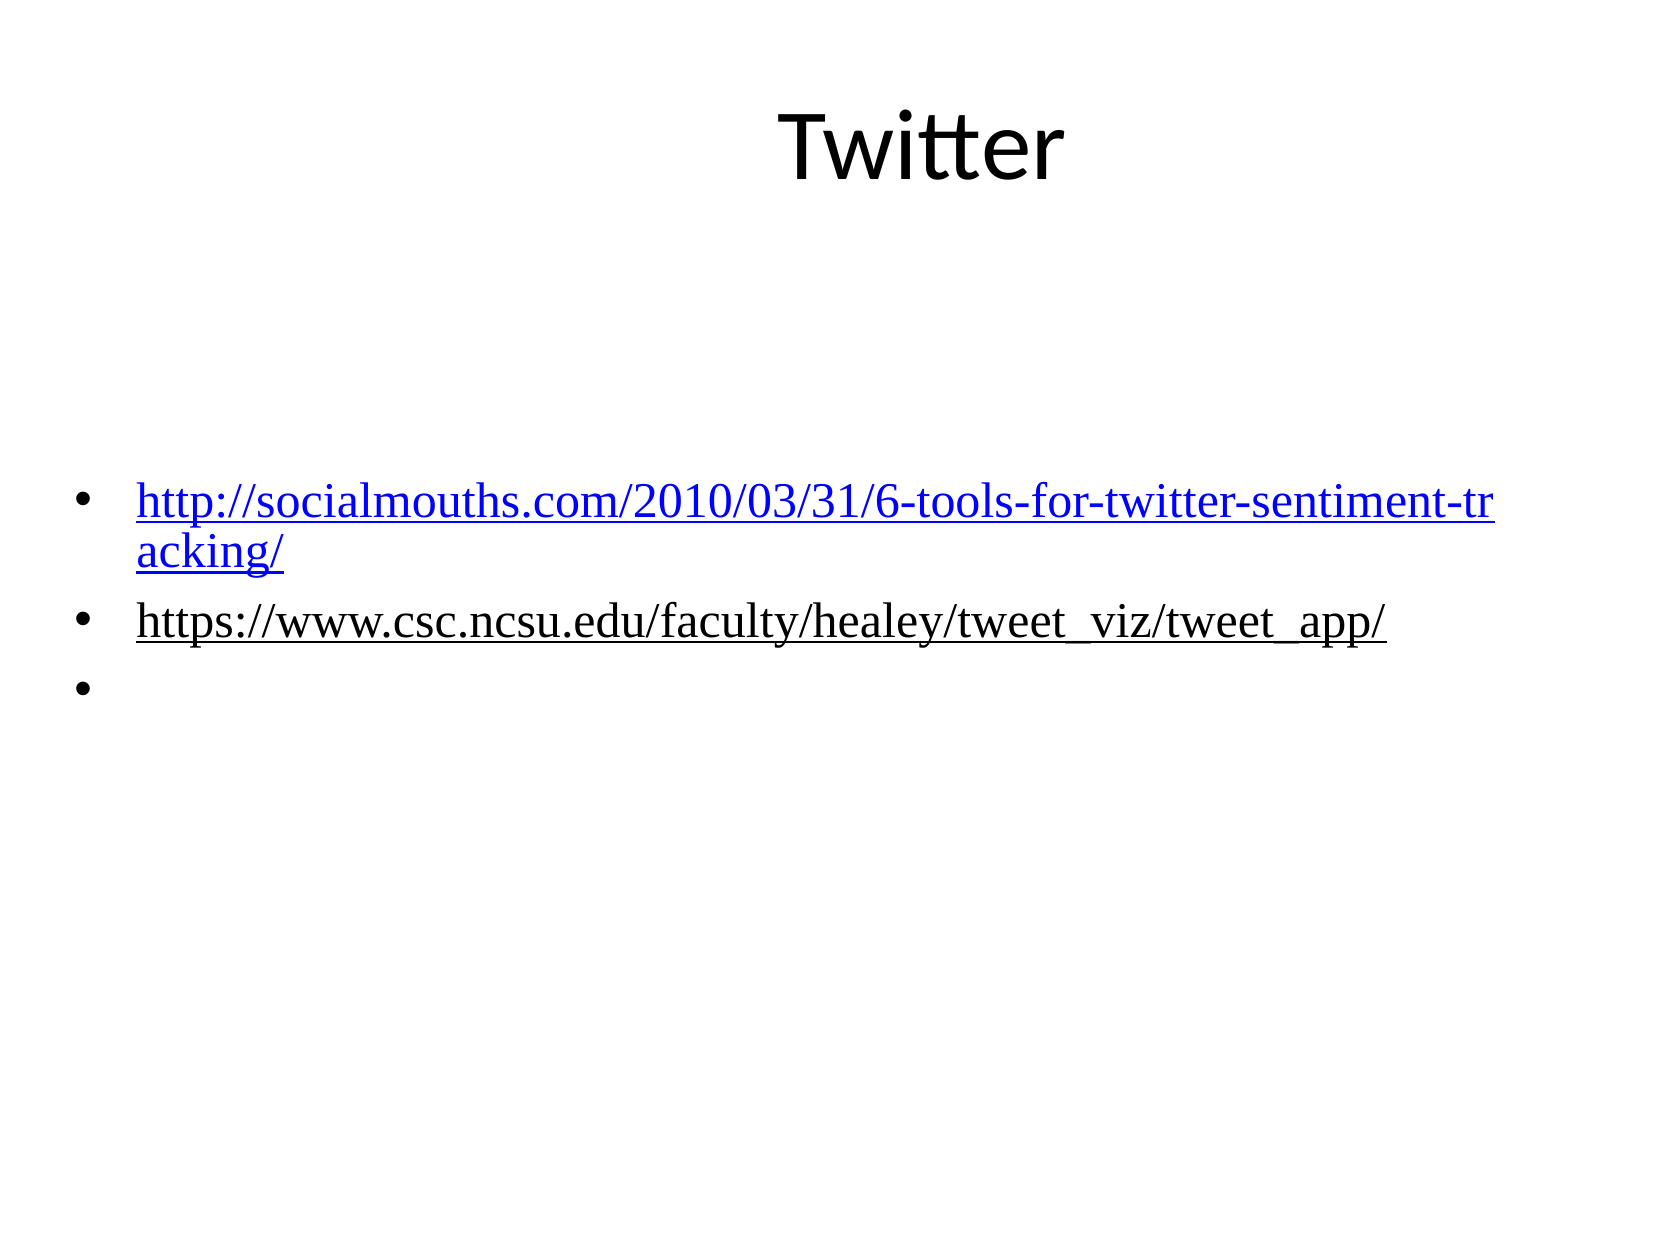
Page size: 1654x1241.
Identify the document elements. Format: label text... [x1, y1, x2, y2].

title Twitter [177, 35, 1654, 243]
list http://socialmouths.com/2010/03/31/6-tools-for-twitter-sentiment-tracking/ https://www.csc.ncsu.edu/faculty/healey/tweet_viz/tweet_app/ [59, 320, 1521, 1087]
